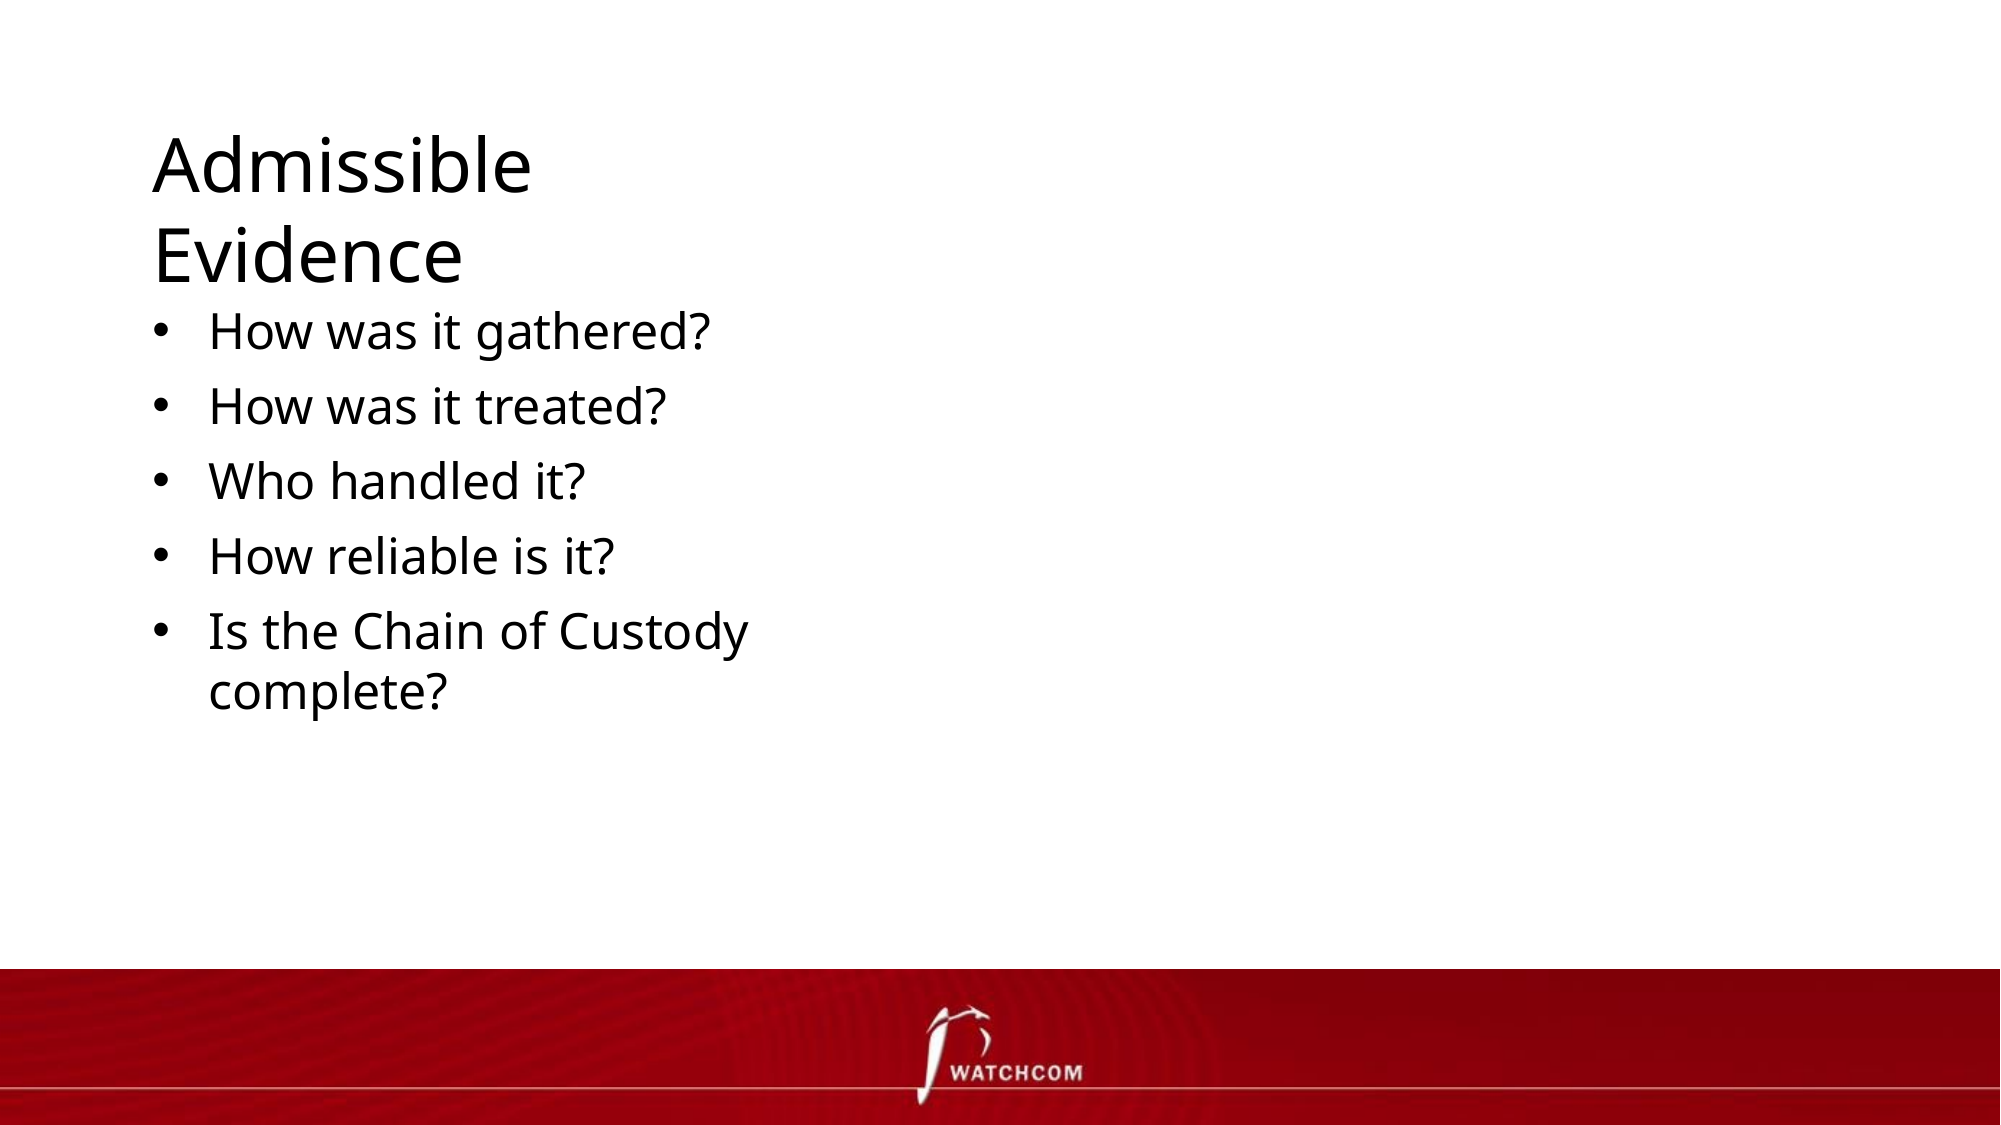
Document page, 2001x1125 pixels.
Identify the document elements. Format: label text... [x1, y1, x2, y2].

picture [0, 969, 2000, 1125]
text_box How was it gathered? How was it treated? Who handled it? How reliable is it? Is the Chain of Custody complete? [150, 282, 964, 720]
title Admissible Evidence [150, 115, 827, 282]
